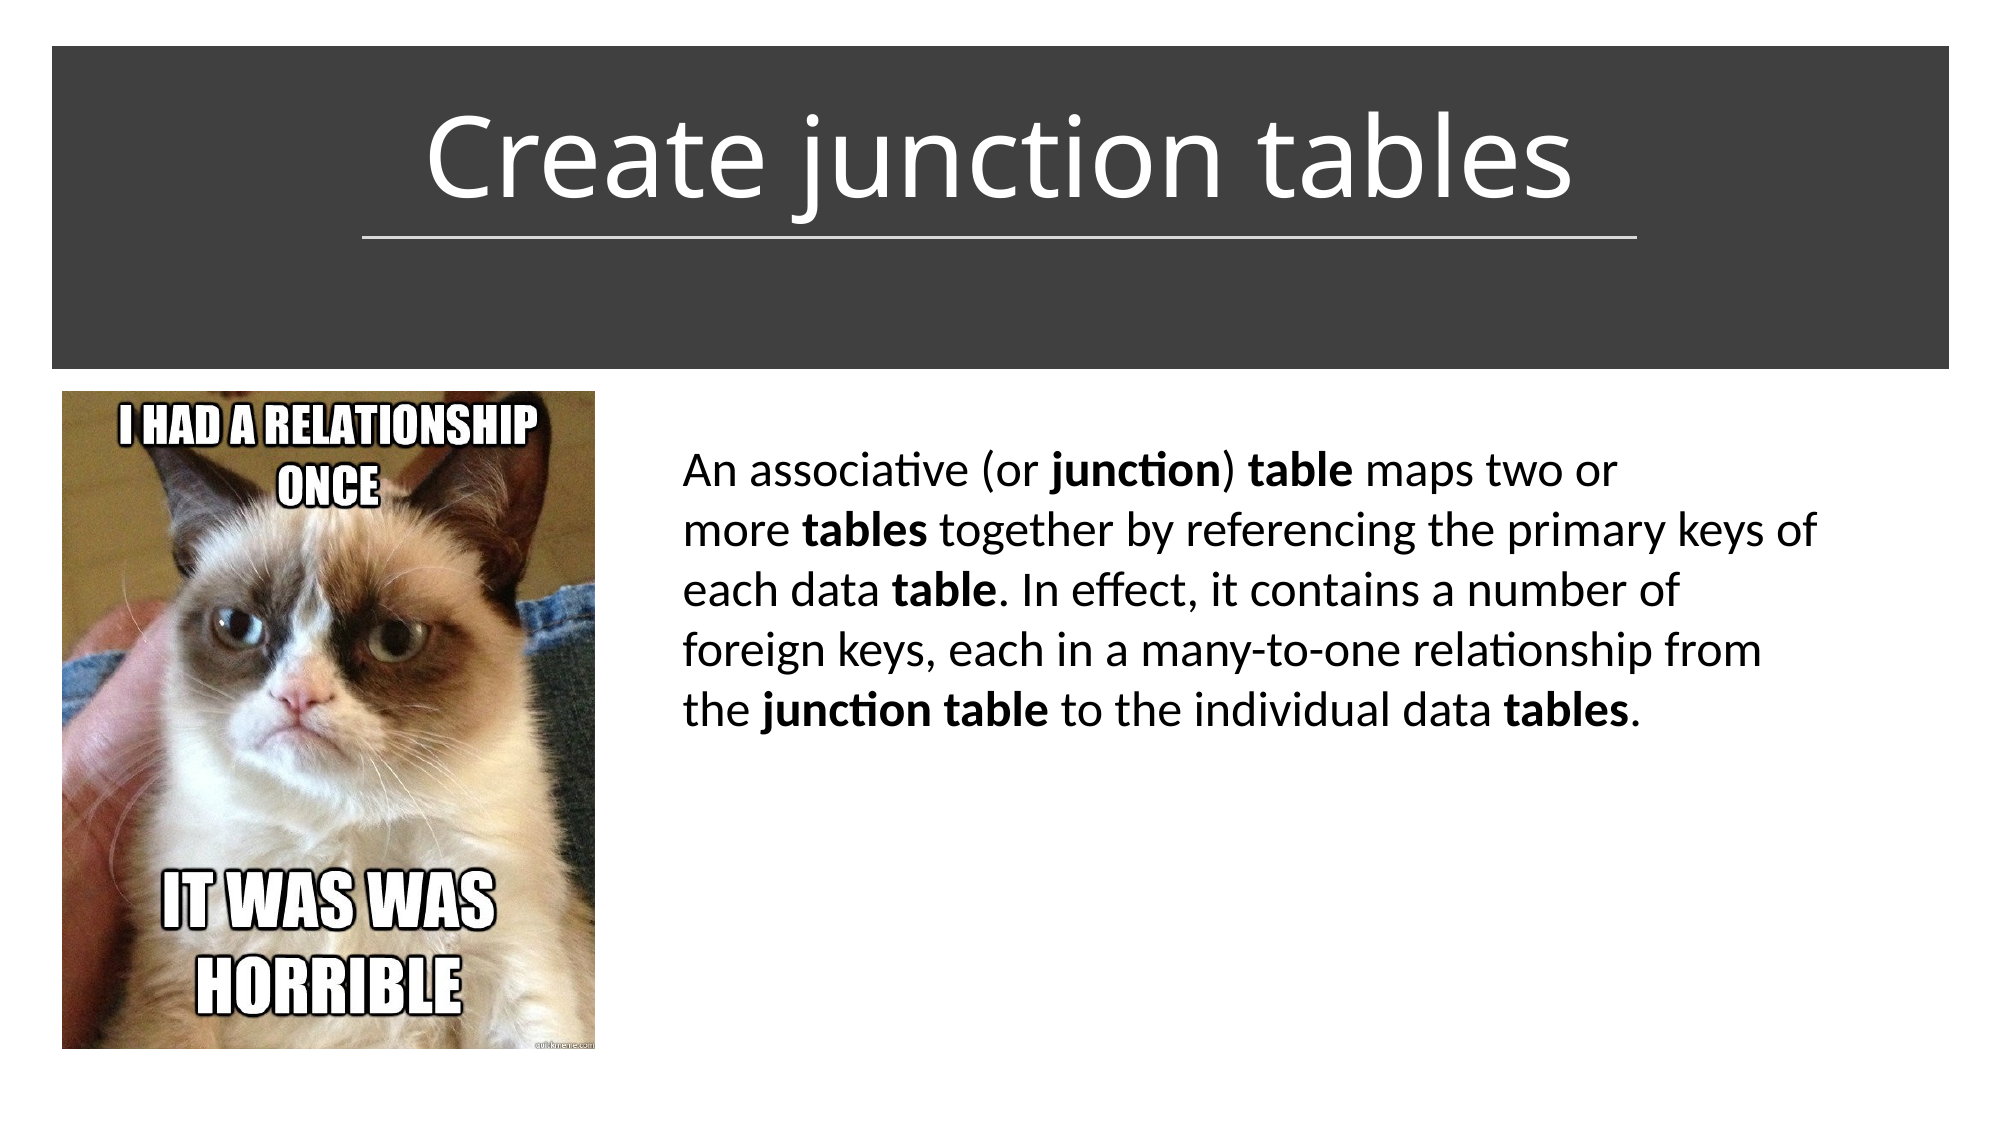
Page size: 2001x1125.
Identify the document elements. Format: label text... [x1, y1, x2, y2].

text_box An associative (or junction) table maps two or more tables together by referencing the primary keys of each data table. In effect, it contains a number of foreign keys, each in a many-to-one relationship from the junction table to the individual data tables. [668, 429, 1837, 744]
picture [61, 391, 595, 1049]
text_box [61, 55, 1939, 360]
title Create junction tables [86, 76, 1914, 230]
